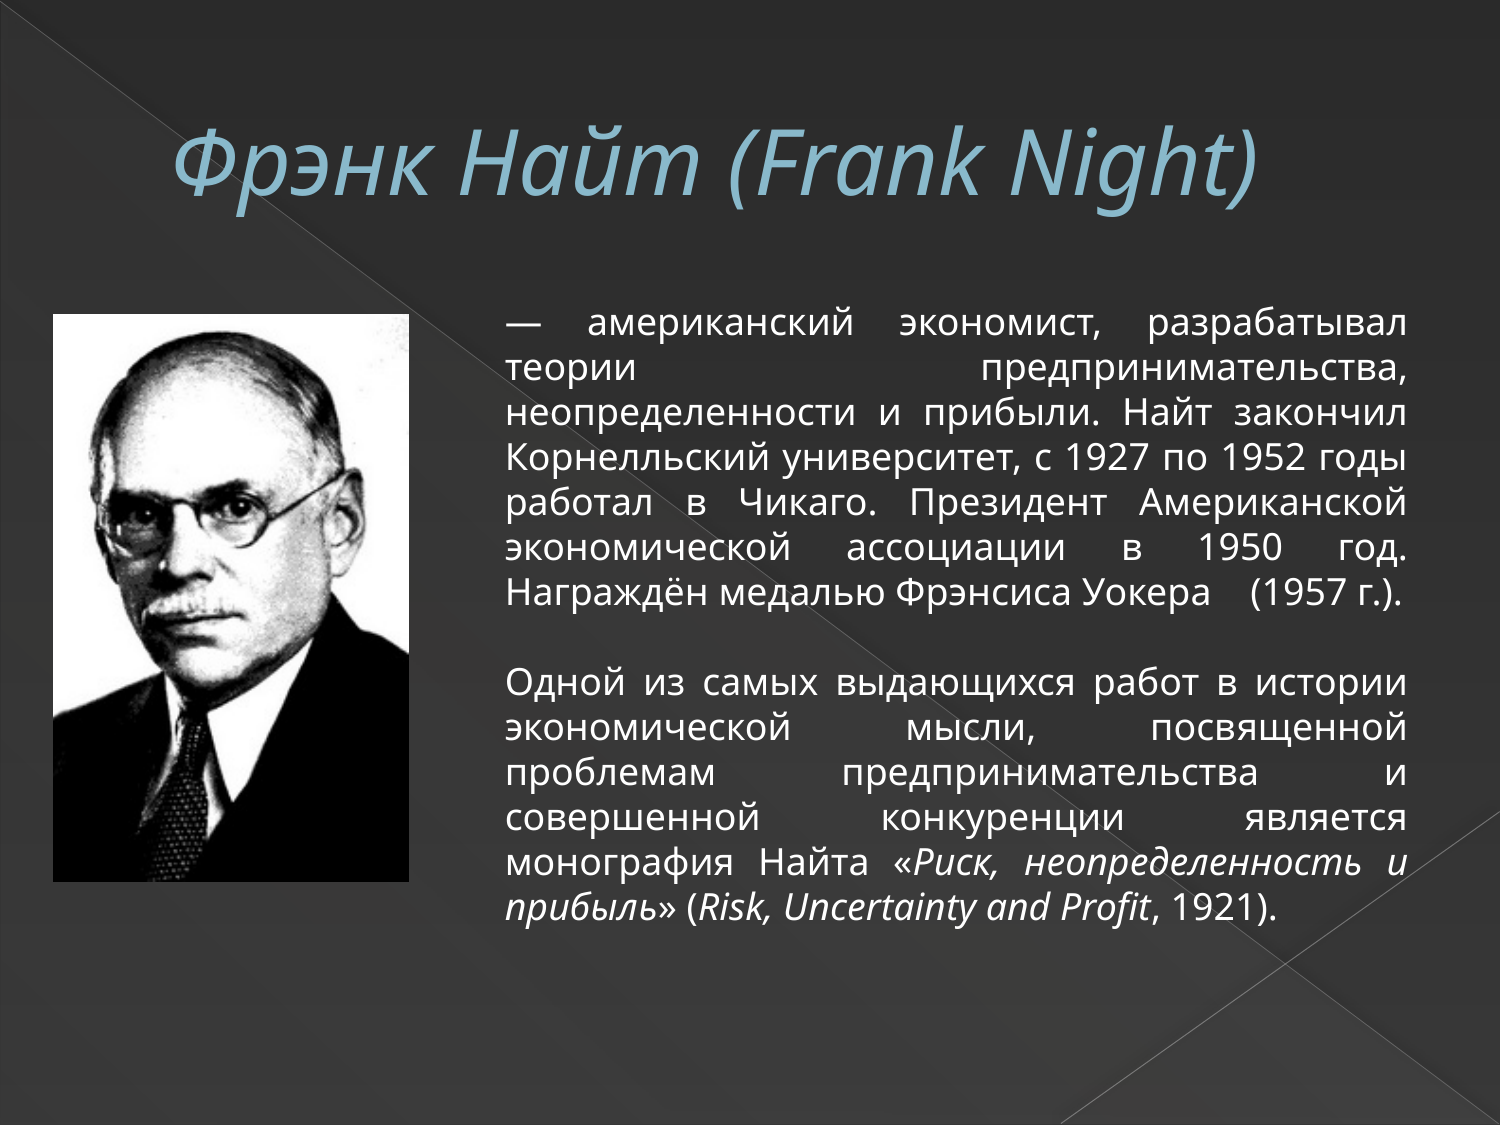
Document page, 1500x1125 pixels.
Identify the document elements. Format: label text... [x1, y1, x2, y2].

picture [52, 314, 409, 882]
text_box — американский экономист, разрабатывал теории предпринимательства, неопределенности и прибыли. Найт закончил Корнелльский университет, с 1927 по 1952 годы работал в Чикаго. Президент Американской экономической ассоциации в 1950 год. Награждён медалью Фрэнсиса Уокера (1957 г.). Одной из самых выдающихся работ в истории экономической мысли, посвященной проблемам предпринимательства и совершенной конкуренции является монография Найта «Риск, неопределенность и прибыль» (Risk, Uncertainty and Profit, 1921). [490, 290, 1424, 936]
title Фрэнк Найт (Frank Night) [75, 43, 1425, 274]
